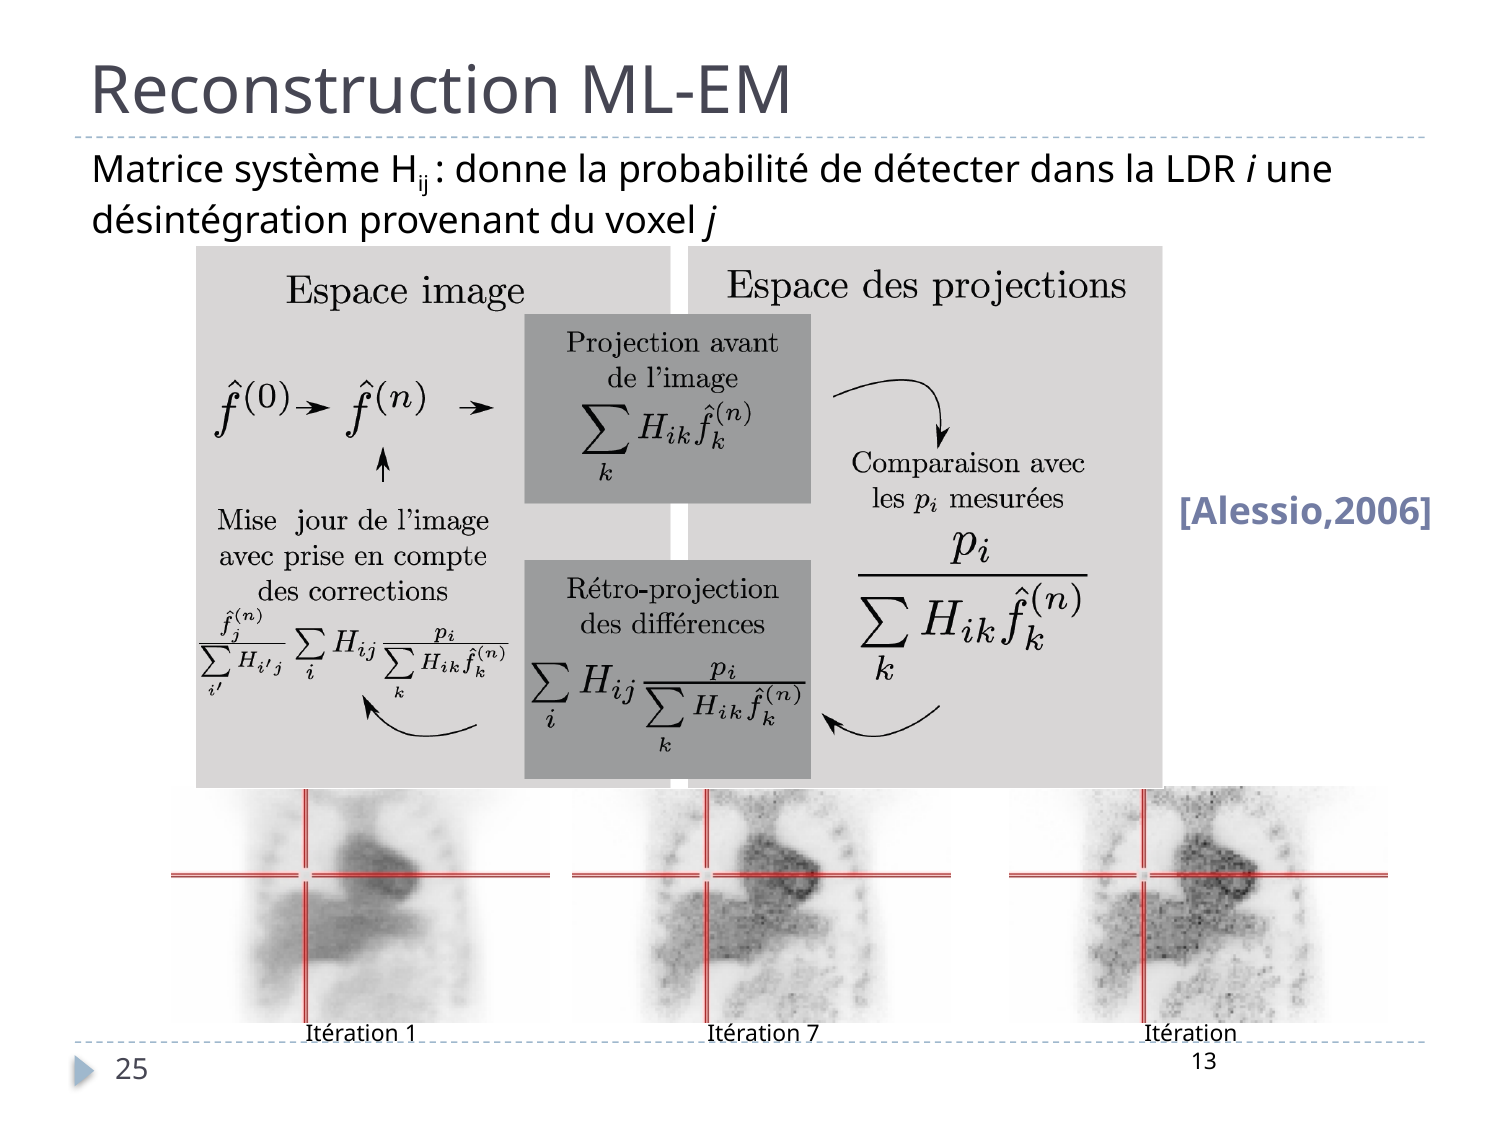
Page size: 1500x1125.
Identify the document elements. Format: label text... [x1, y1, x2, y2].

picture [572, 790, 952, 1024]
text_box Itération 13 [1116, 1035, 1282, 1042]
slide_number 25 [100, 1042, 426, 1103]
picture [1009, 786, 1389, 1024]
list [194, 244, 1164, 790]
text_box Itération 7 [679, 1035, 845, 1042]
text_box Itération 1 [277, 1035, 443, 1042]
picture [170, 786, 550, 1024]
text_box [Alessio,2006] [1170, 479, 1448, 540]
text_box Matrice système Hij : donne la probabilité de détecter dans la LDR i une désintégration provenant du voxel j [76, 137, 1365, 249]
title Reconstruction ML-EM [75, 0, 1425, 135]
